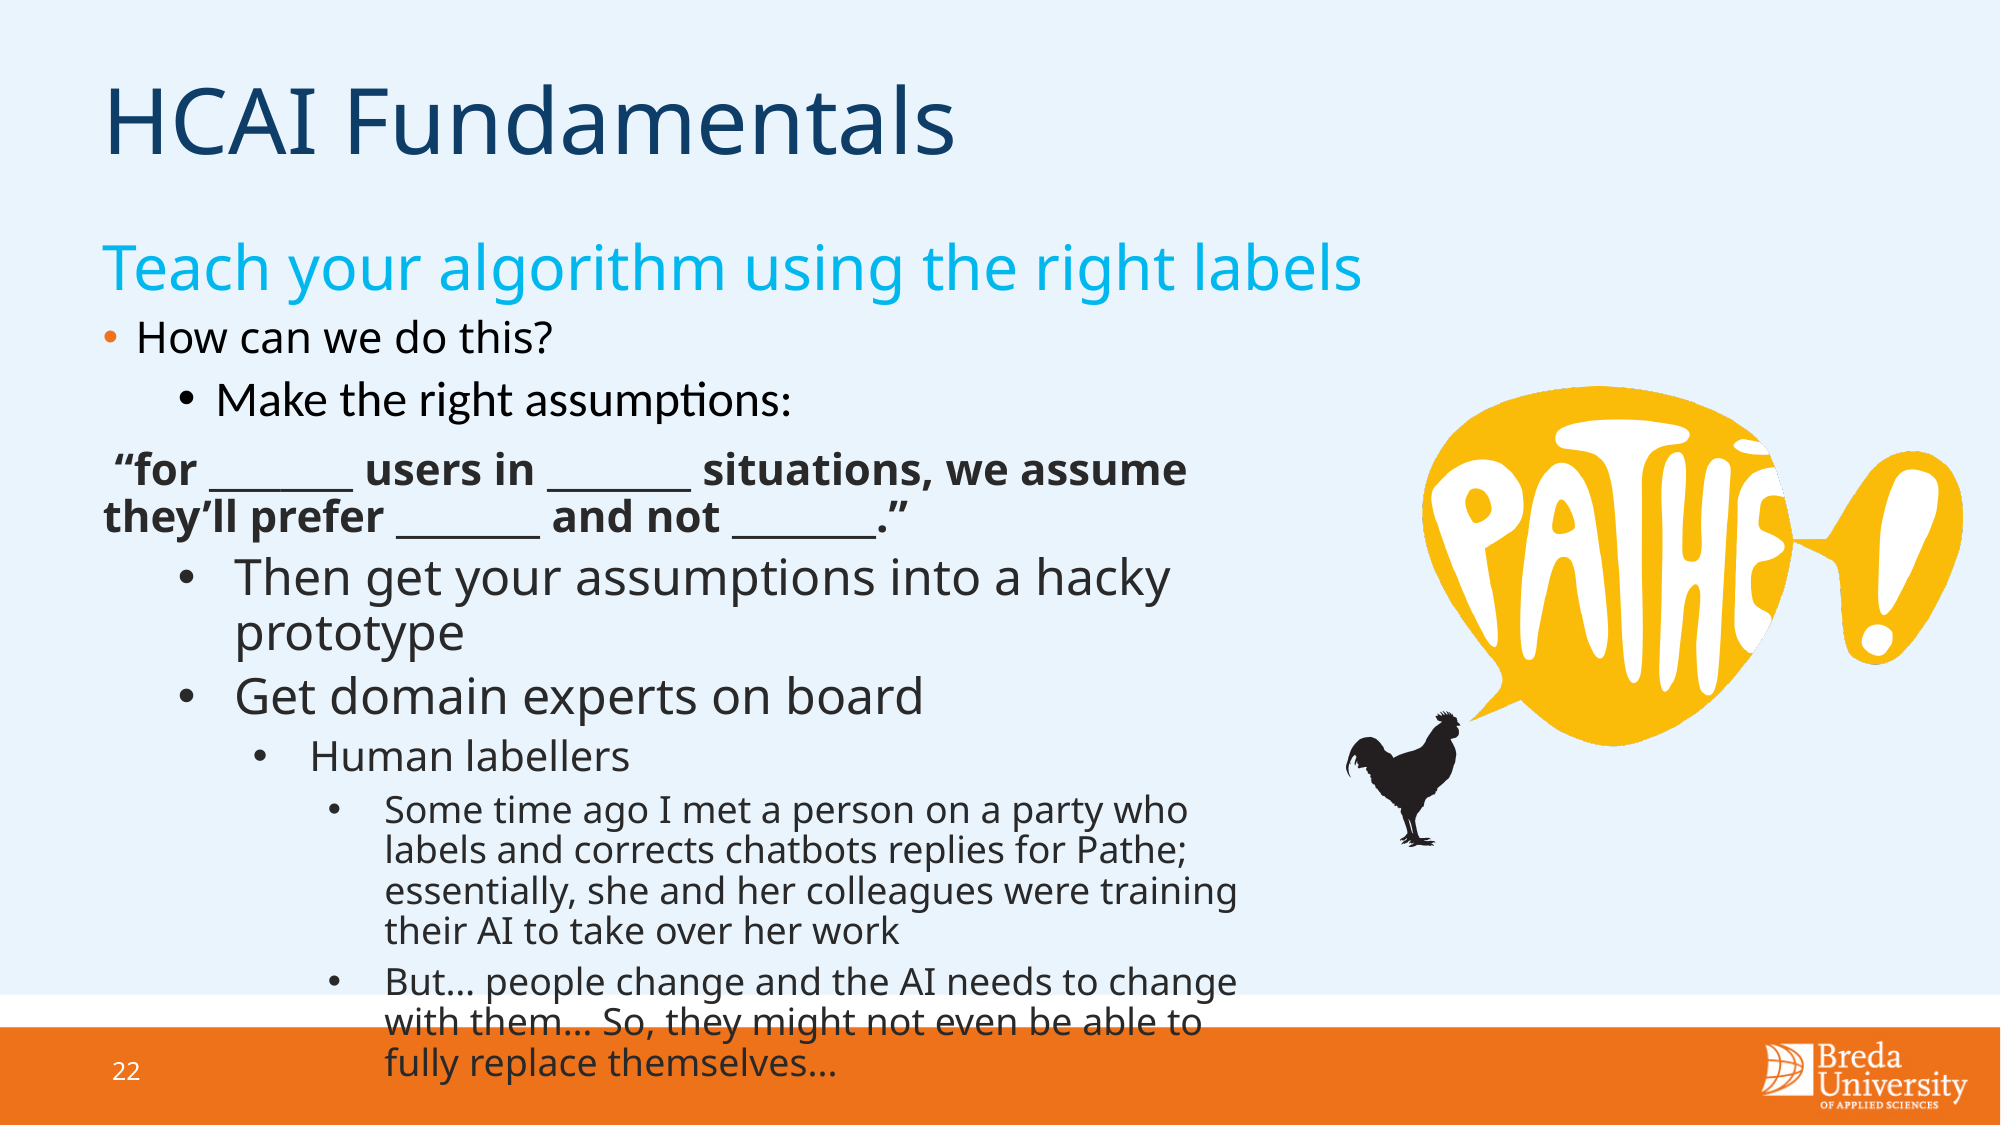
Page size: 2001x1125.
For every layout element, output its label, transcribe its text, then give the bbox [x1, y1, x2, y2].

list How can we do this? Make the right assumptions: “for ________ users in ________ situations, we assume they’ll prefer ________ and not ________.” Then get your assumptions into a hacky prototype Get domain experts on board Human labellers Some time ago I met a person on a party who labels and corrects chatbots replies for Pathe; essentially, she and her colleagues were training their AI to take over her work But… people change and the AI needs to change with them… So, they might not even be able to fully replace themselves... [88, 308, 1294, 1076]
slide_number 22 [97, 1076, 198, 1103]
list Teach your algorithm using the right labels [88, 229, 1917, 307]
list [1346, 386, 1963, 847]
title HCAI Fundamentals [88, 67, 1917, 210]
picture [0, 0, 2001, 1125]
